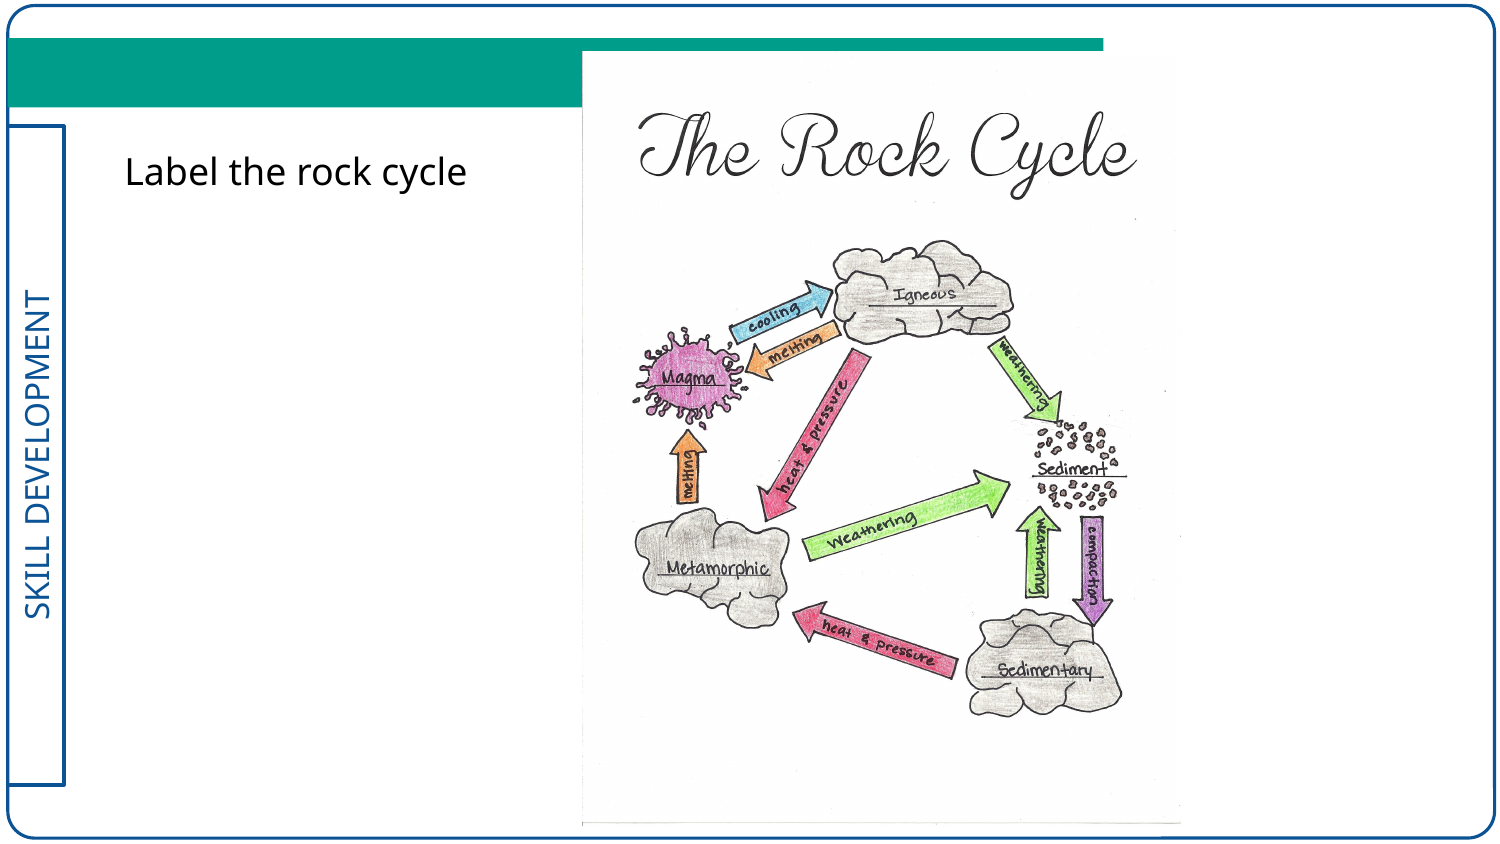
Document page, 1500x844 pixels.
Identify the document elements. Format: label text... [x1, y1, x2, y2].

list Label the rock cycle [90, 125, 577, 807]
picture [582, 50, 1182, 826]
